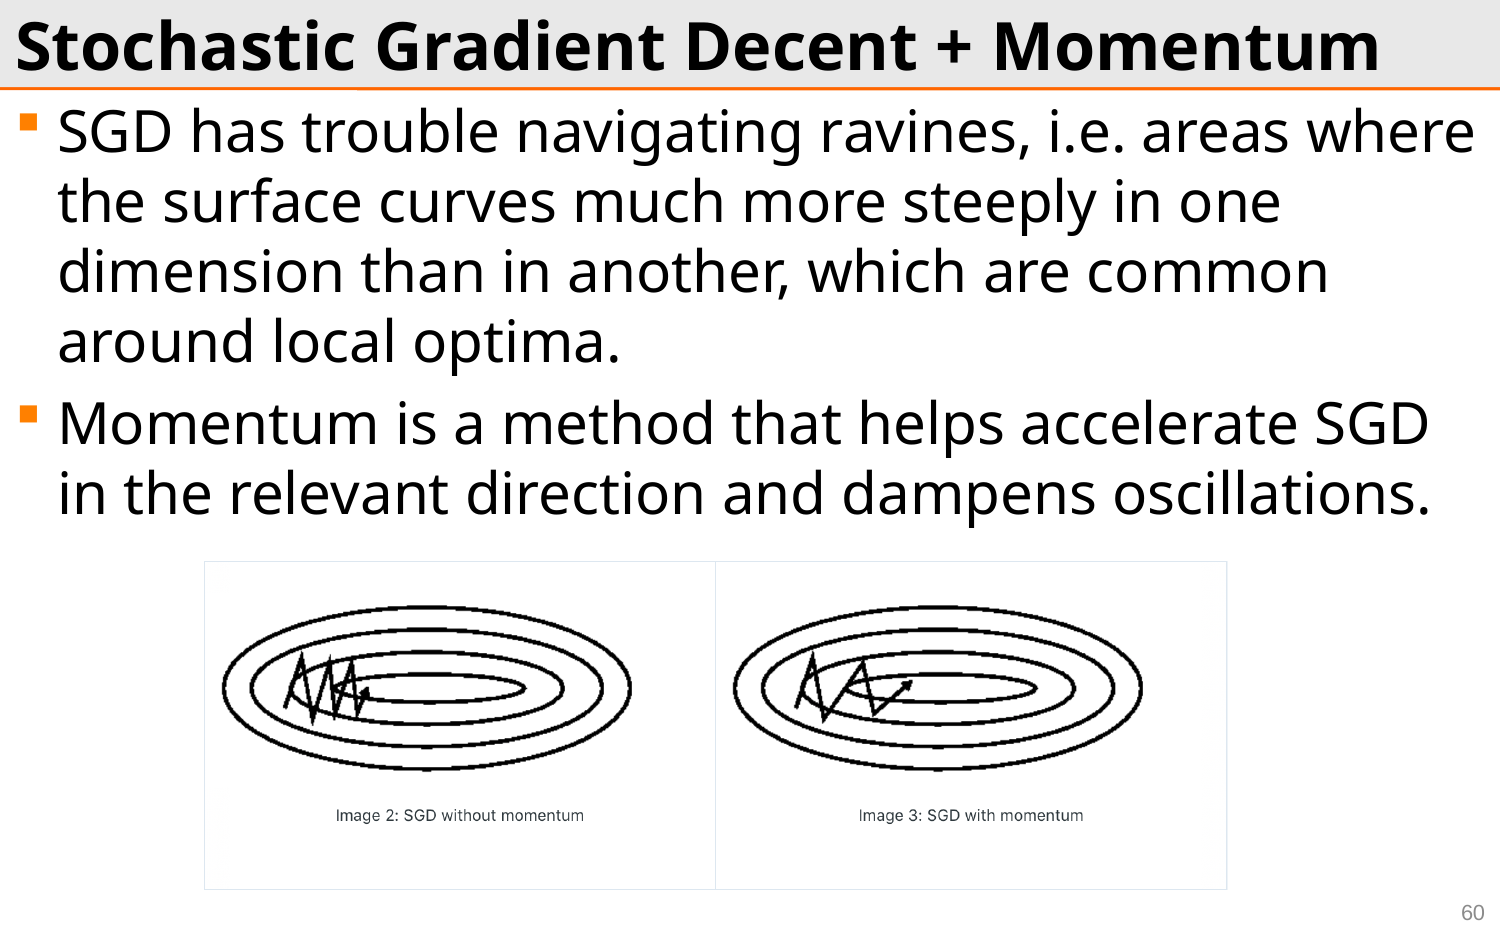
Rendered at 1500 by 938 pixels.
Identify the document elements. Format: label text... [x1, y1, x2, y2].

slide_number 60 [1438, 887, 1500, 937]
title Stochastic Gradient Decent + Momentum [0, 0, 1500, 87]
list SGD has trouble navigating ravines, i.e. areas where the surface curves much more steeply in one dimension than in another, which are common around local optima. Momentum is a method that helps accelerate SGD in the relevant direction and dampens oscillations. [0, 87, 1500, 937]
picture [193, 532, 1245, 913]
